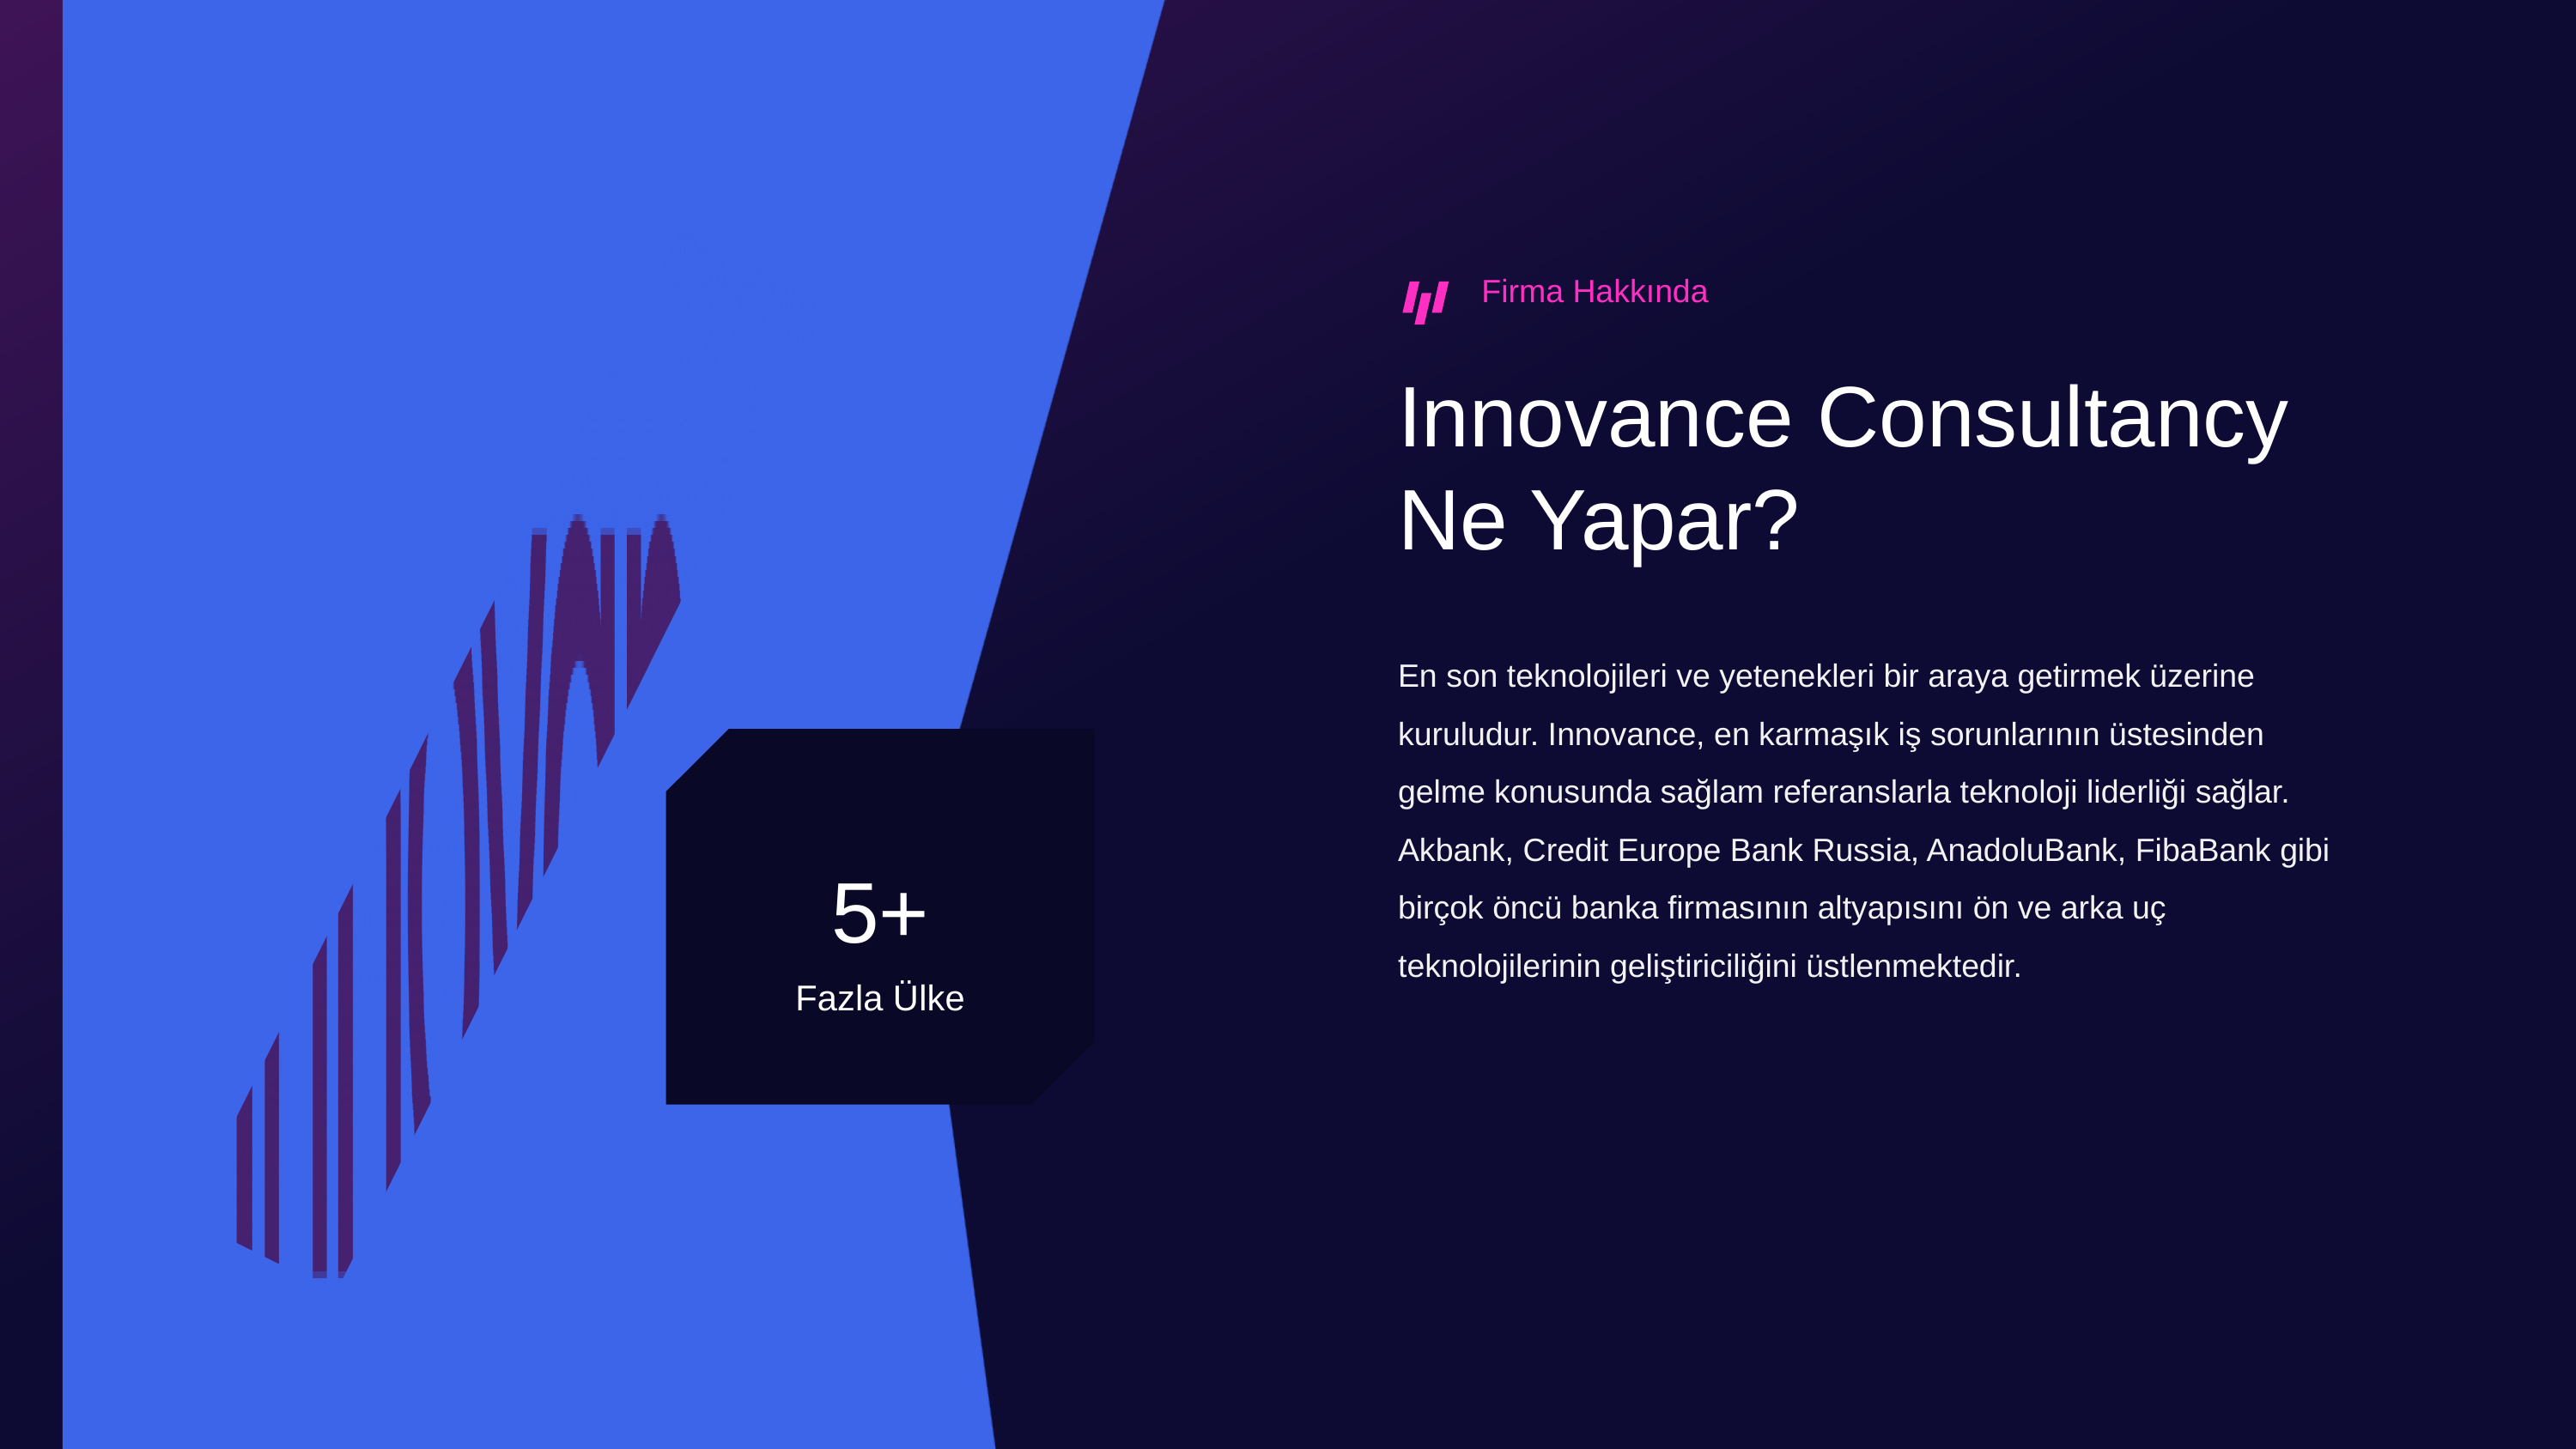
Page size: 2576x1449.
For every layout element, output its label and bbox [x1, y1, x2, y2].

text_box [661, 724, 1100, 1109]
text_box [1431, 281, 1449, 313]
picture [0, 0, 2576, 1449]
text_box [1414, 293, 1432, 325]
text_box [1402, 281, 1420, 313]
